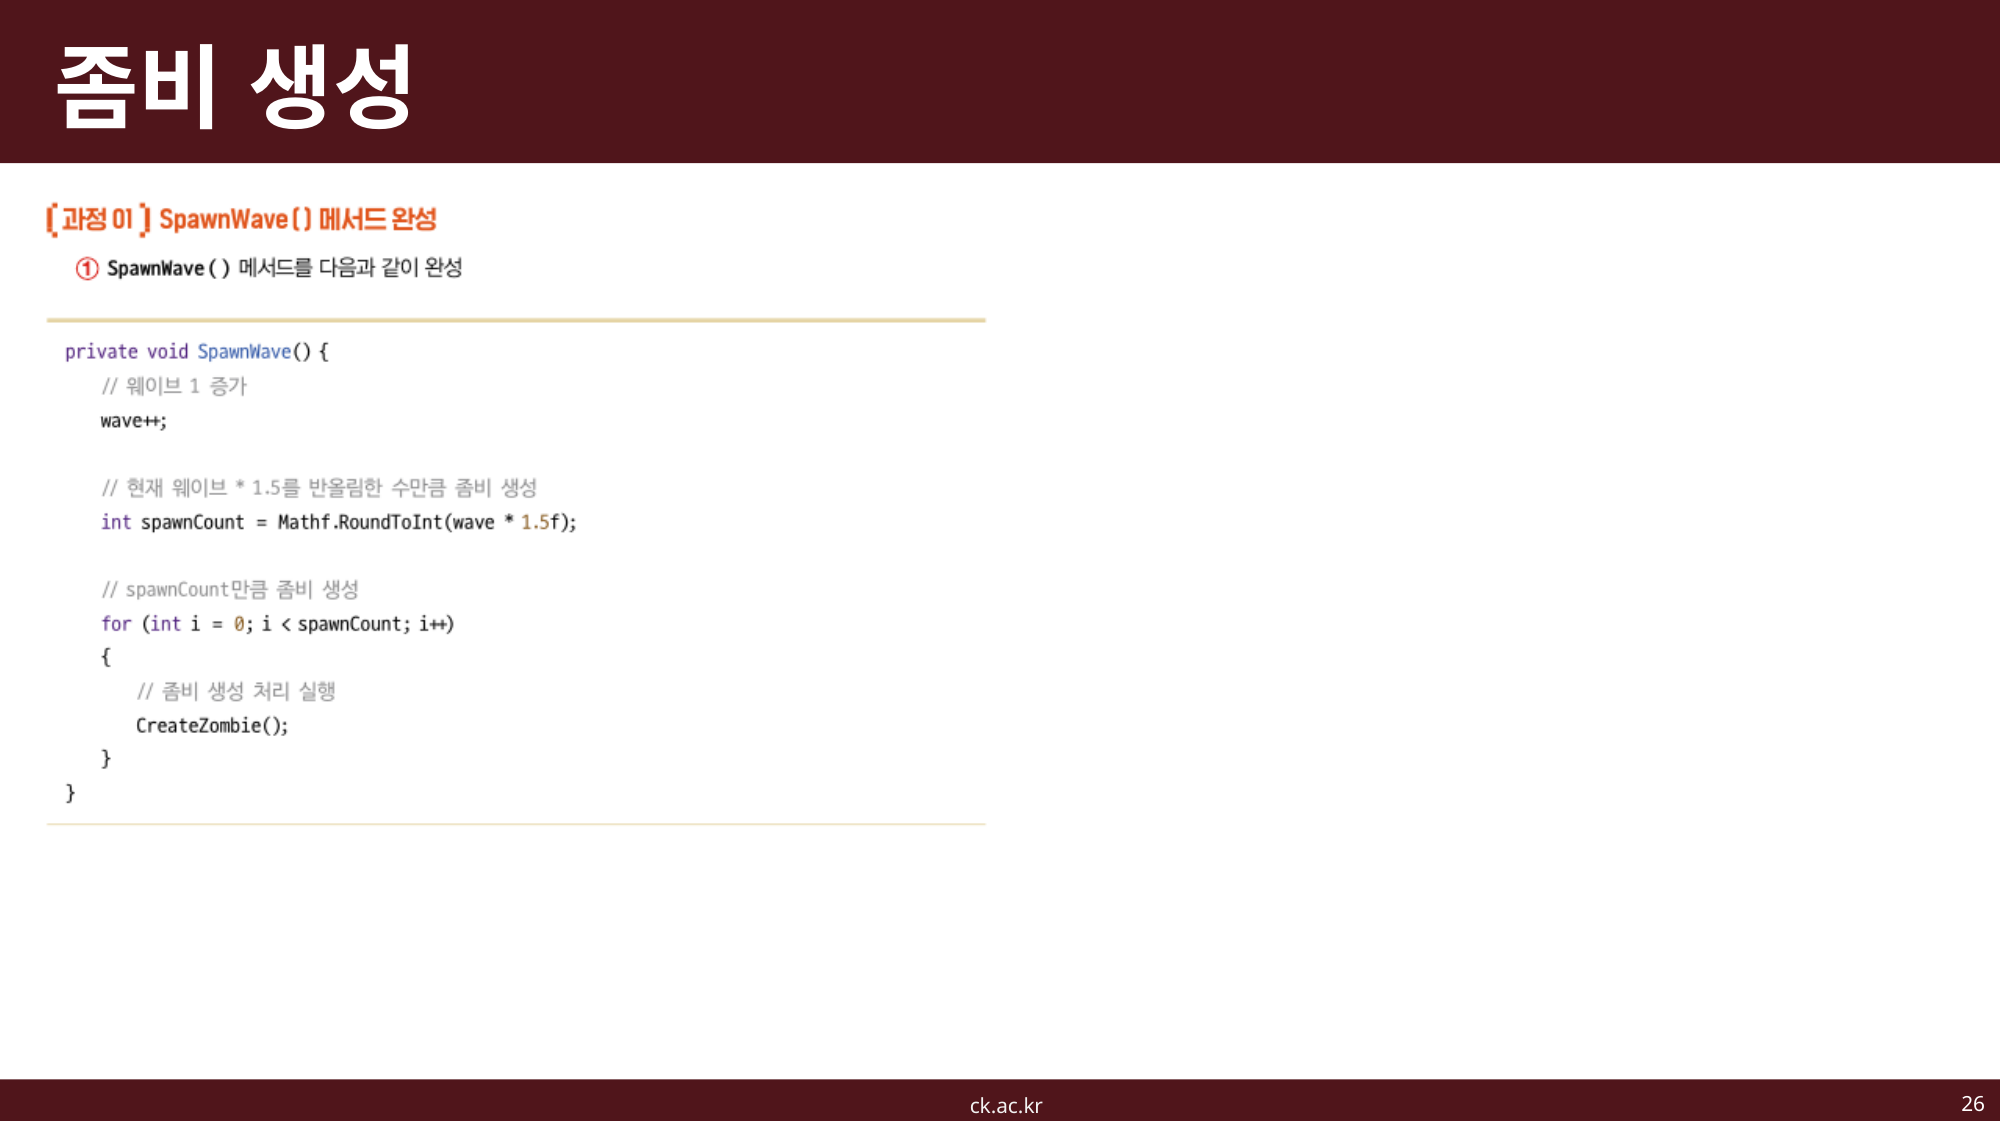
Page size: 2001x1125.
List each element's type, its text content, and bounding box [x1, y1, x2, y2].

footer ck.ac.kr [949, 1084, 1064, 1125]
slide_number 26 [1911, 1083, 2000, 1125]
picture [39, 196, 1012, 844]
title 좀비 생성 [39, 34, 1289, 149]
